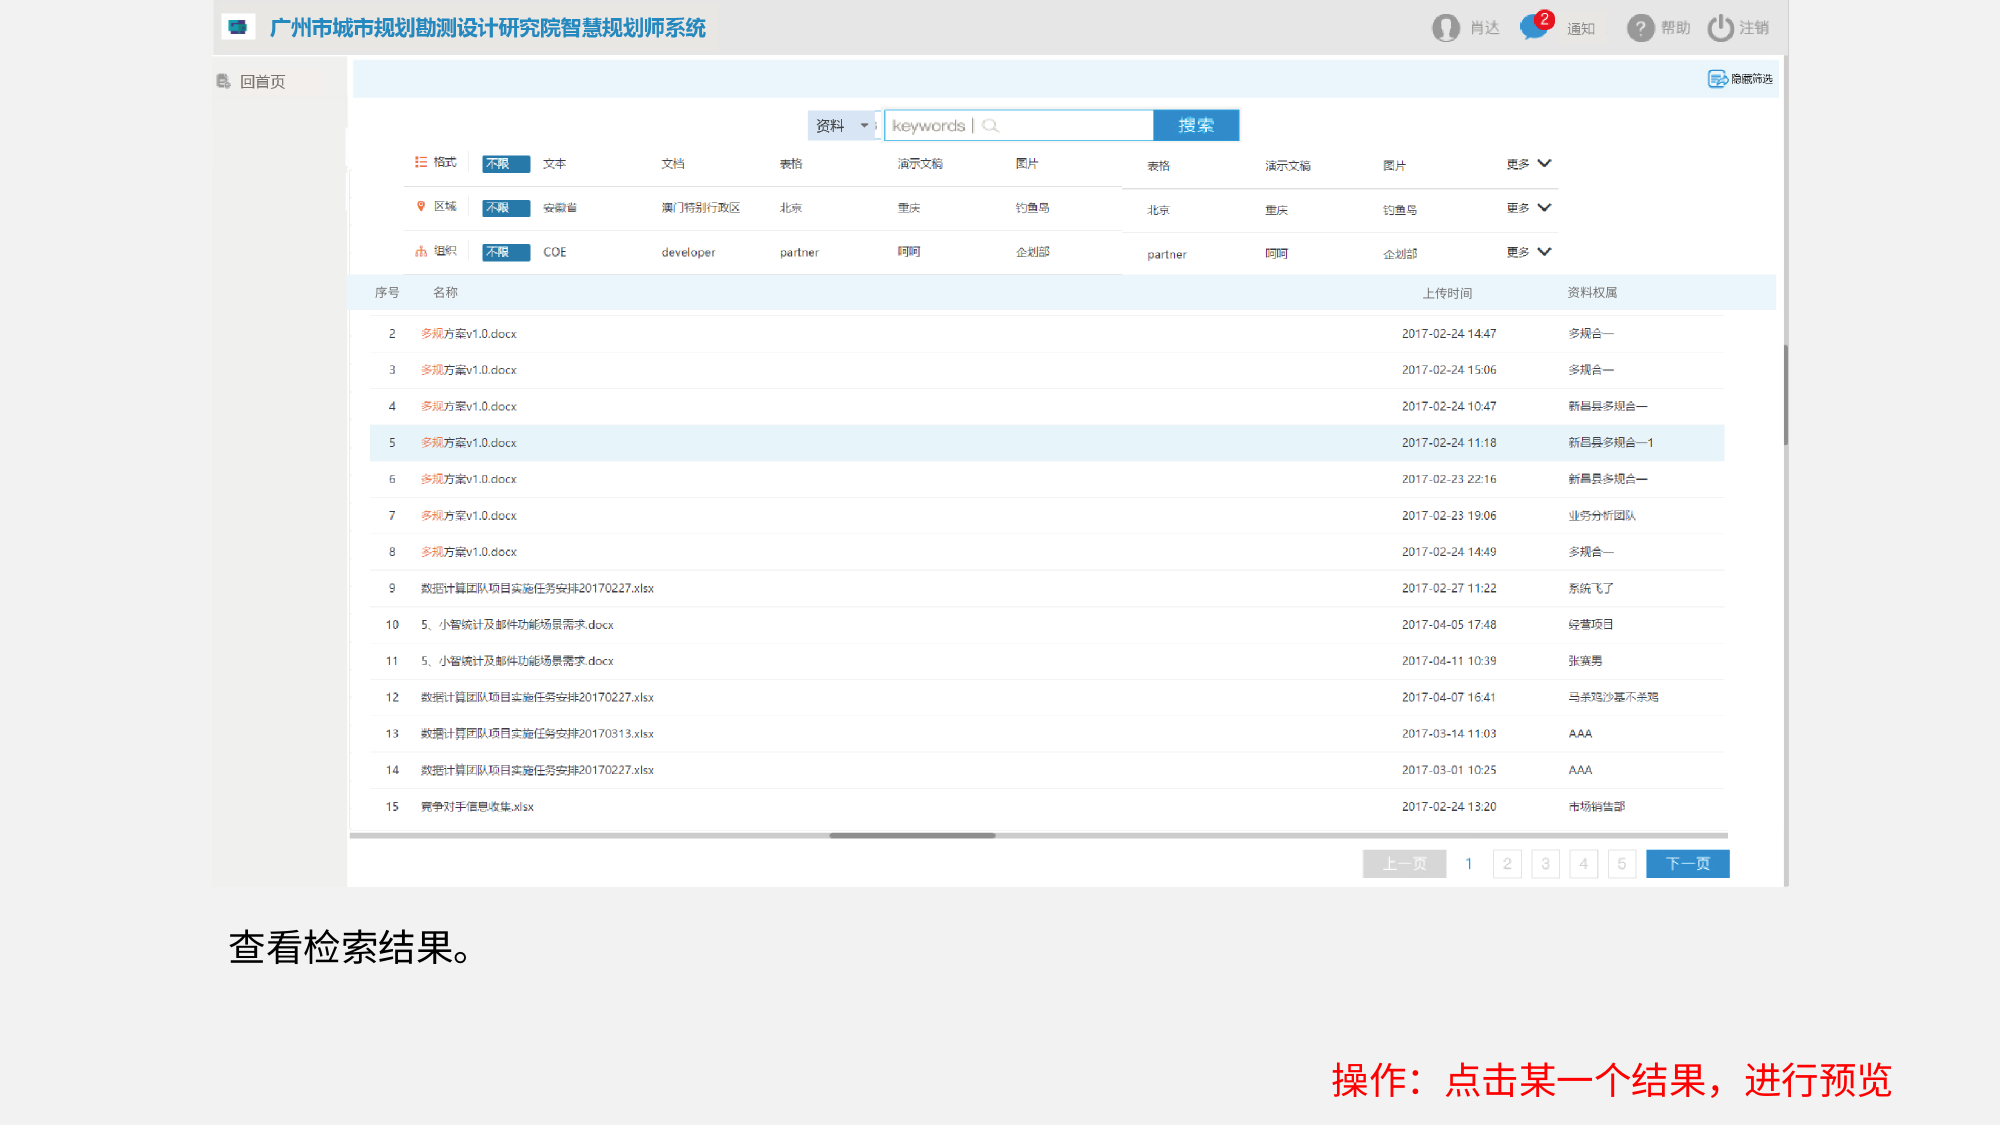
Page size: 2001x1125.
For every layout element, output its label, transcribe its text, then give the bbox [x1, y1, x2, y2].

picture [212, 0, 1788, 887]
text_box 查看检索结果。 [213, 916, 506, 977]
text_box 操作：点击某一个结果，进行预览 [1316, 1049, 1910, 1110]
